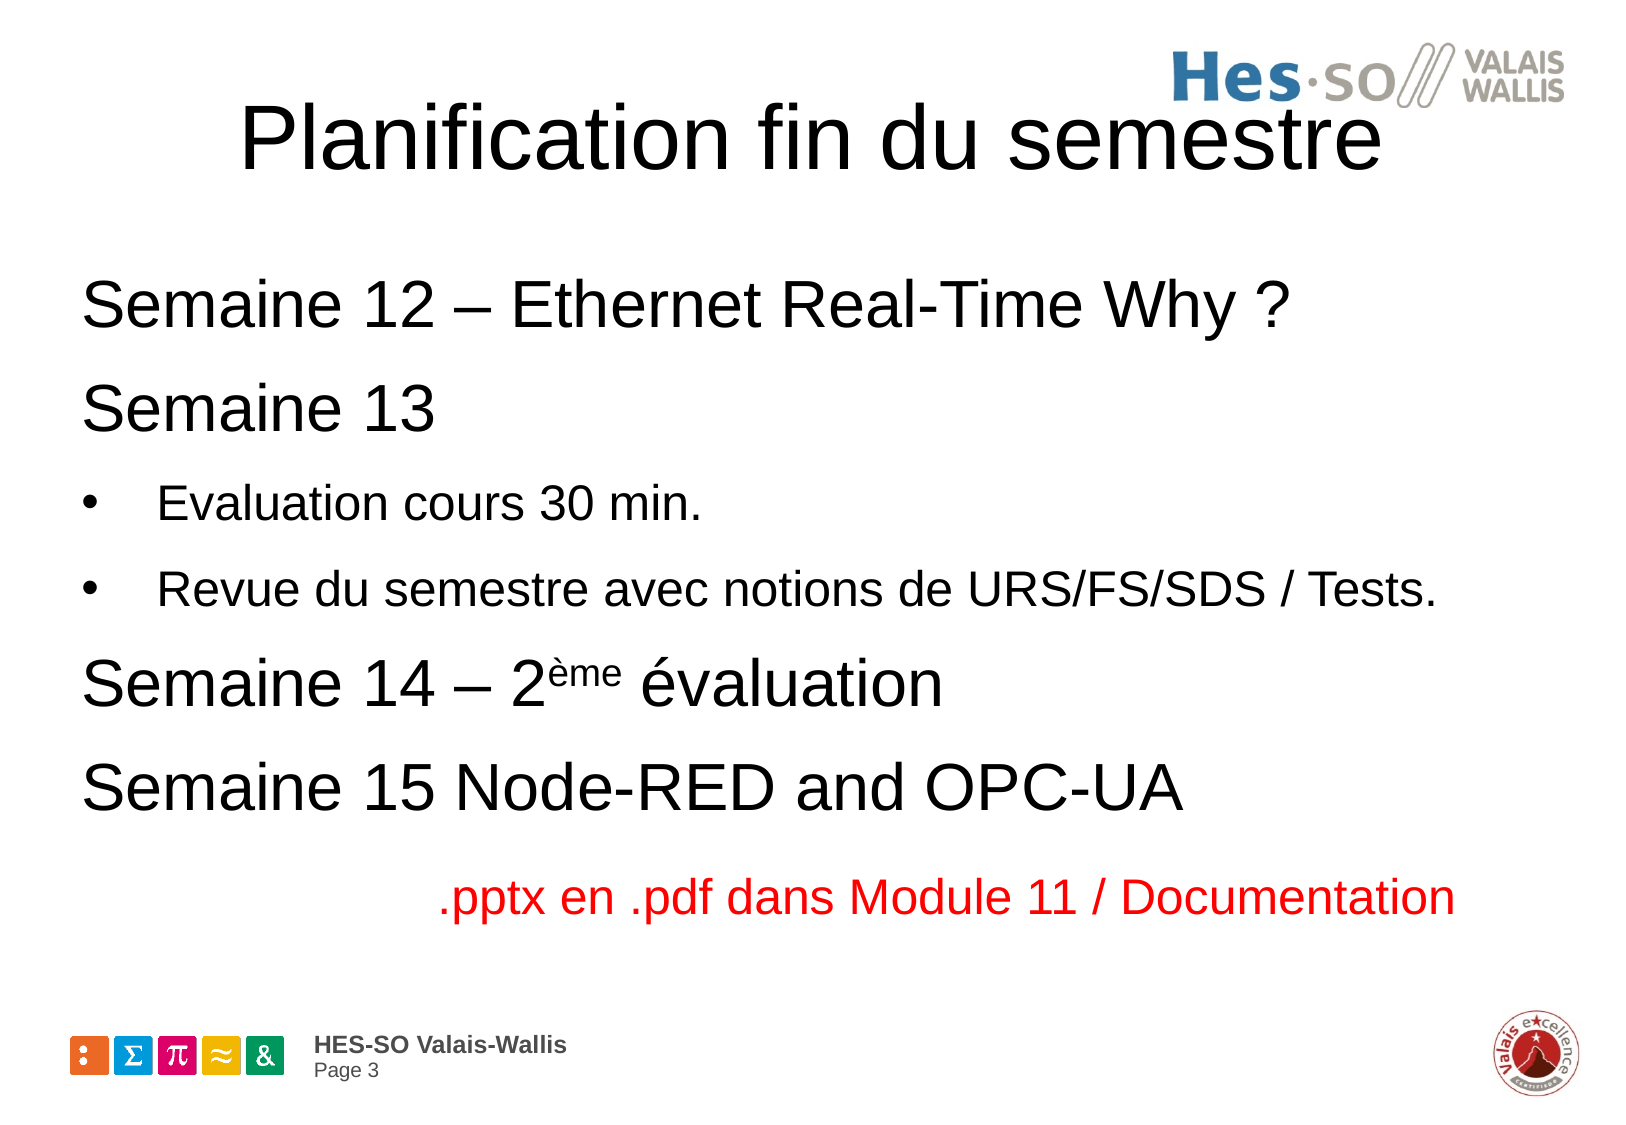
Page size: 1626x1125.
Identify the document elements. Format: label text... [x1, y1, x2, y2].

picture [153, 1036, 284, 1075]
picture [70, 1036, 114, 1075]
picture [1491, 1008, 1581, 1098]
title Planification fin du semestre [81, 45, 1544, 233]
list Semaine 12 – Ethernet Real-Time Why ? Semaine 13 Evaluation cours 30 min. Revue du semestre avec notions de URS/FS/SDS / Tests. Semaine 14 – 2ème évaluation Semaine 15 Node-RED and OPC-UA .pptx en .pdf dans Module 11 / Documentation [81, 263, 1544, 1006]
picture [126, 1046, 141, 1057]
picture [1173, 42, 1564, 108]
picture [126, 1059, 140, 1065]
